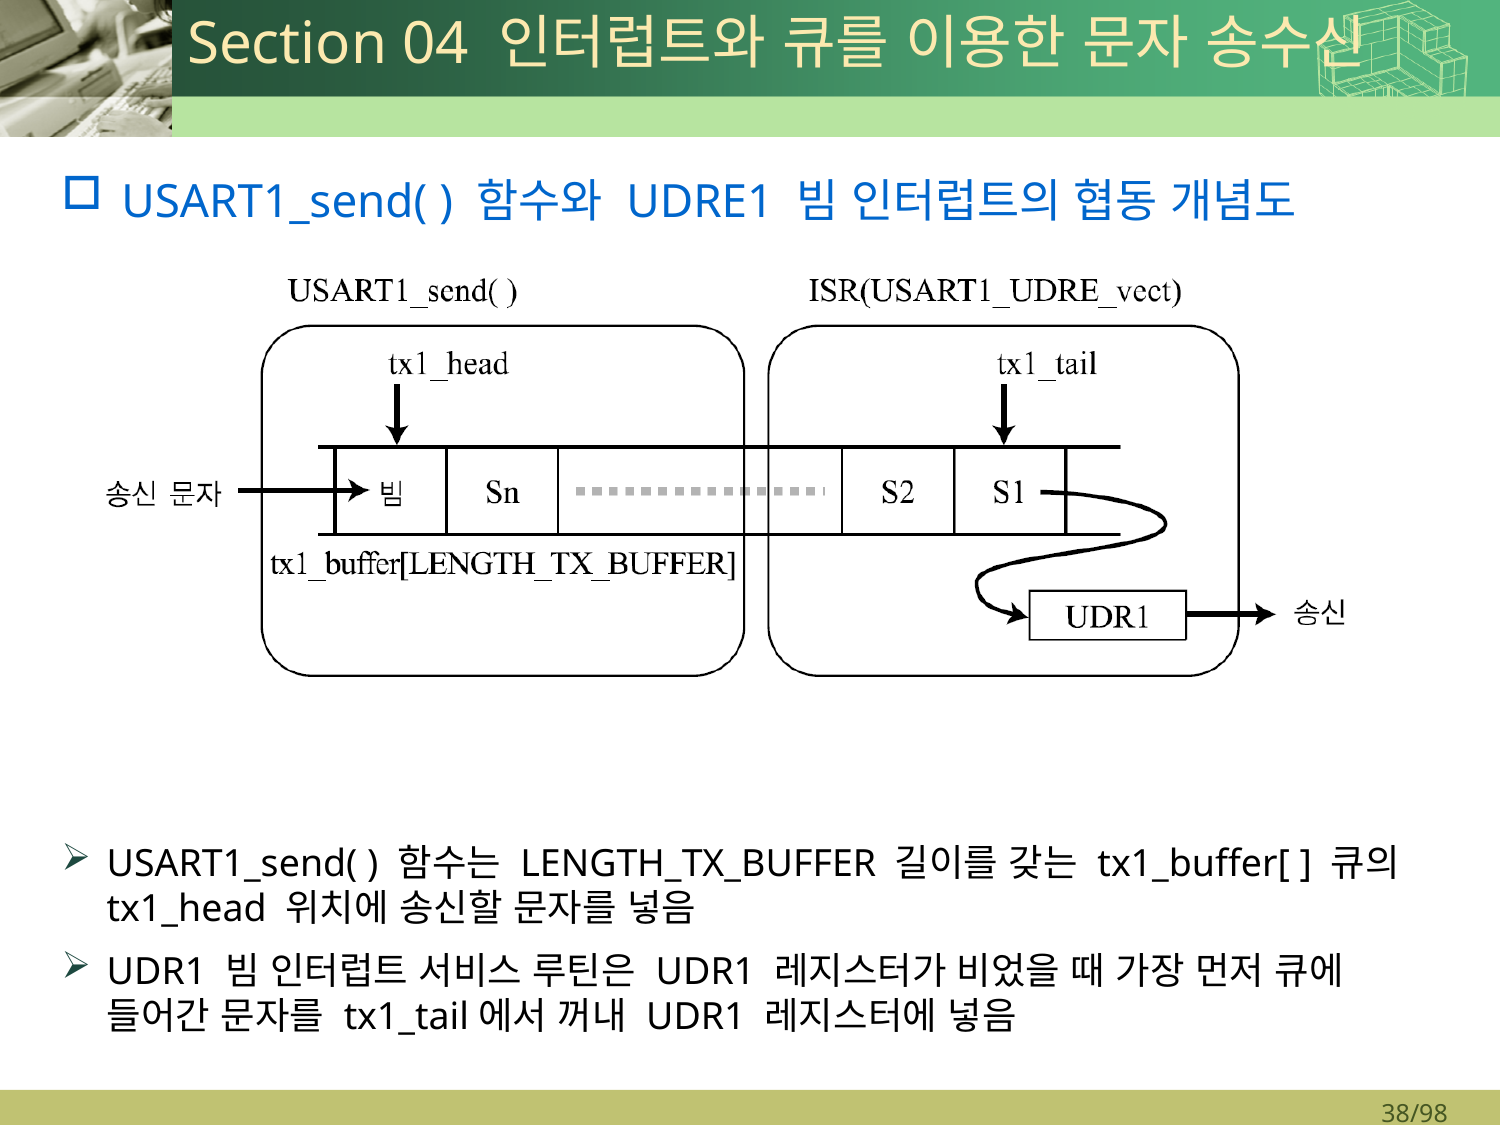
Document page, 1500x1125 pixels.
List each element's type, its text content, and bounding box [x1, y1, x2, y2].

picture [0, 75, 1500, 151]
text_box [0, 0, 1500, 75]
title Section 04 인터럽트와 큐를 이용한 문자 송수신 [172, 75, 1500, 94]
list USART1_send( ) 함수와 UDRE1 빔 인터럽트의 협동 개념도 USART1_send( ) 함수는 LENGTH_TX_BUFFER 길이를 갖는 tx1_buffer[ ] 큐의 tx1_head 위치에 송신할 문자를 넣음 UDR1 빔 인터럽트 서비스 루틴은 UDR1 레지스터가 비었을 때 가장 먼저 큐에 들어간 문자를 tx1_tail에서 꺼내 UDR1 레지스터에 넣음 [46, 164, 1459, 1067]
picture [100, 260, 1353, 693]
